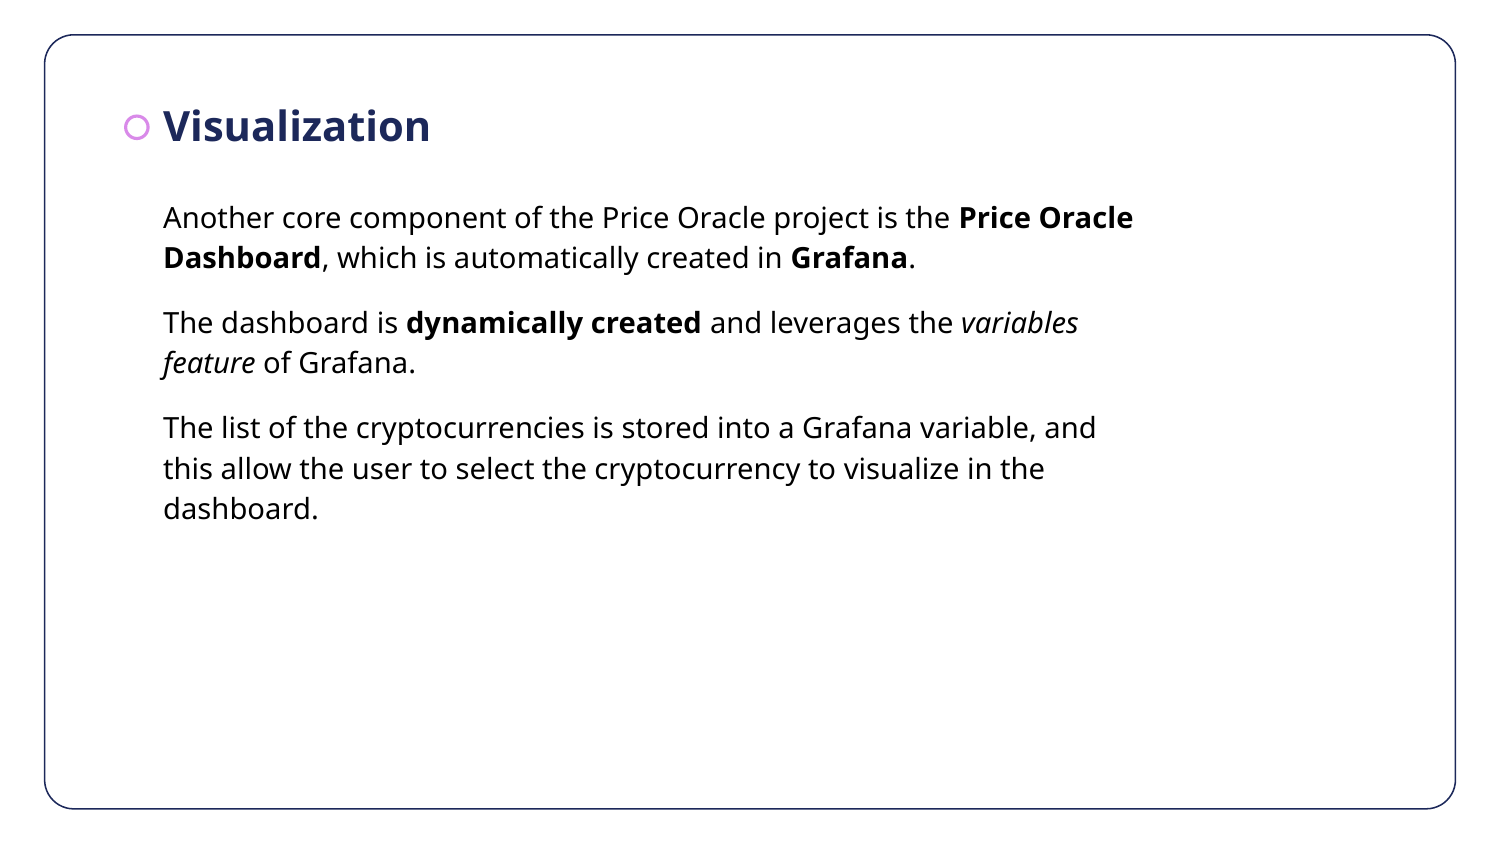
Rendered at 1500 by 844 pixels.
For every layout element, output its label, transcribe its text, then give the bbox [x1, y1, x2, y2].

text_box Another core component of the Price Oracle project is the Price Oracle Dashboard, which is automatically created in Grafana. The dashboard is dynamically created and leverages the variables feature of Grafana. The list of the cryptocurrencies is stored into a Grafana variable, and this allow the user to select the cryptocurrency to visualize in the dashboard. [148, 178, 1164, 665]
text_box [125, 116, 149, 139]
subtitle Visualization [148, 89, 798, 165]
